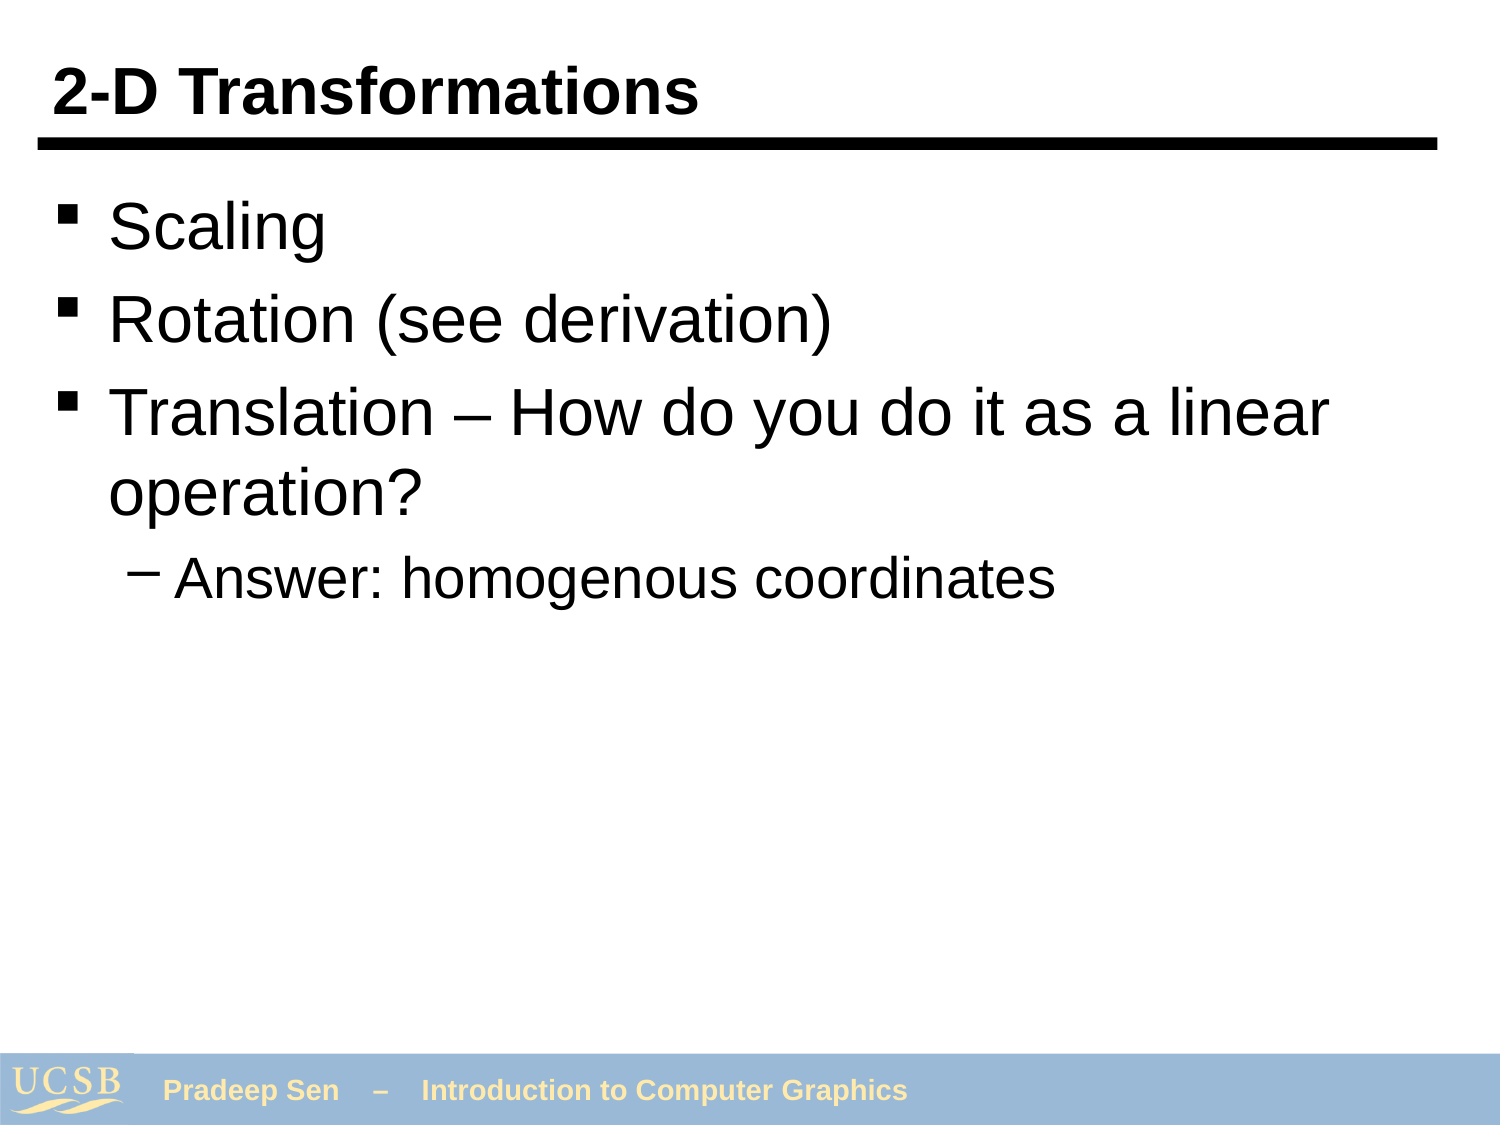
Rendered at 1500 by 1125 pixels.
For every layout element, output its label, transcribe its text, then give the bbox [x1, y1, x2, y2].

title Orthographic projection [0, 1053, 128, 1125]
title 2-D Transformations [37, 37, 1438, 138]
list Scaling Rotation (see derivation) Translation – How do you do it as a linear operation? Answer: homogenous coordinates [37, 174, 1438, 1025]
